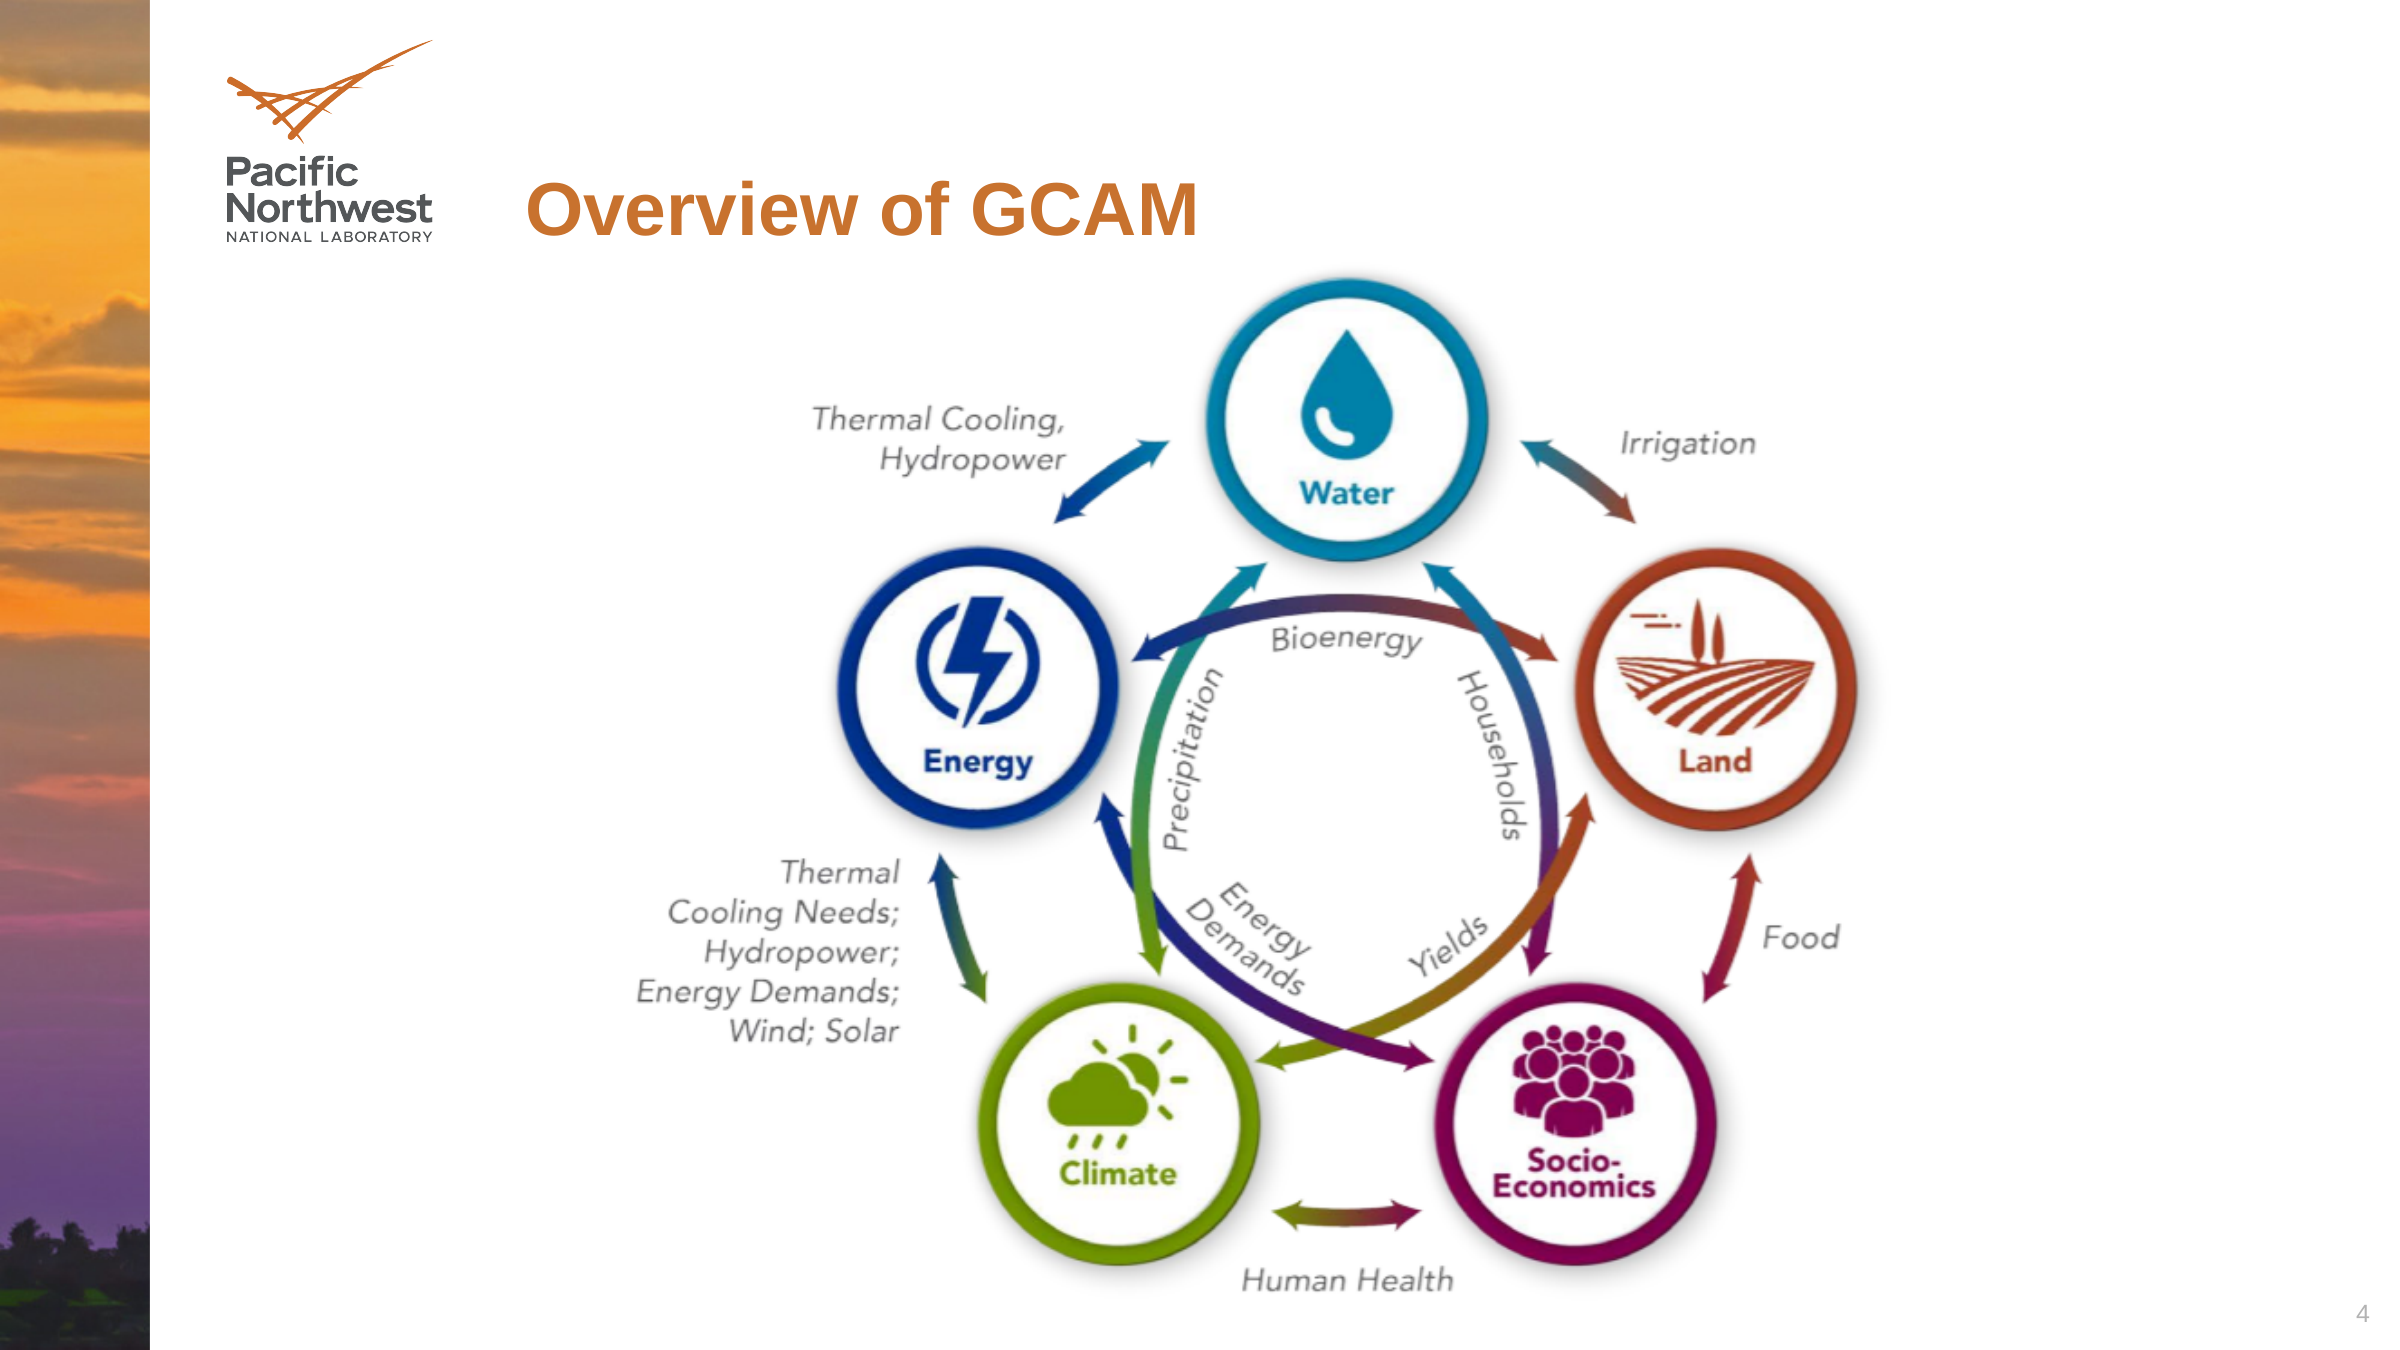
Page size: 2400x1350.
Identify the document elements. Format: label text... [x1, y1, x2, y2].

picture [595, 245, 1972, 1306]
slide_number 4 [2295, 1275, 2370, 1350]
title Overview of GCAM [525, 44, 2325, 260]
picture [225, 38, 435, 244]
picture [0, 0, 149, 1350]
